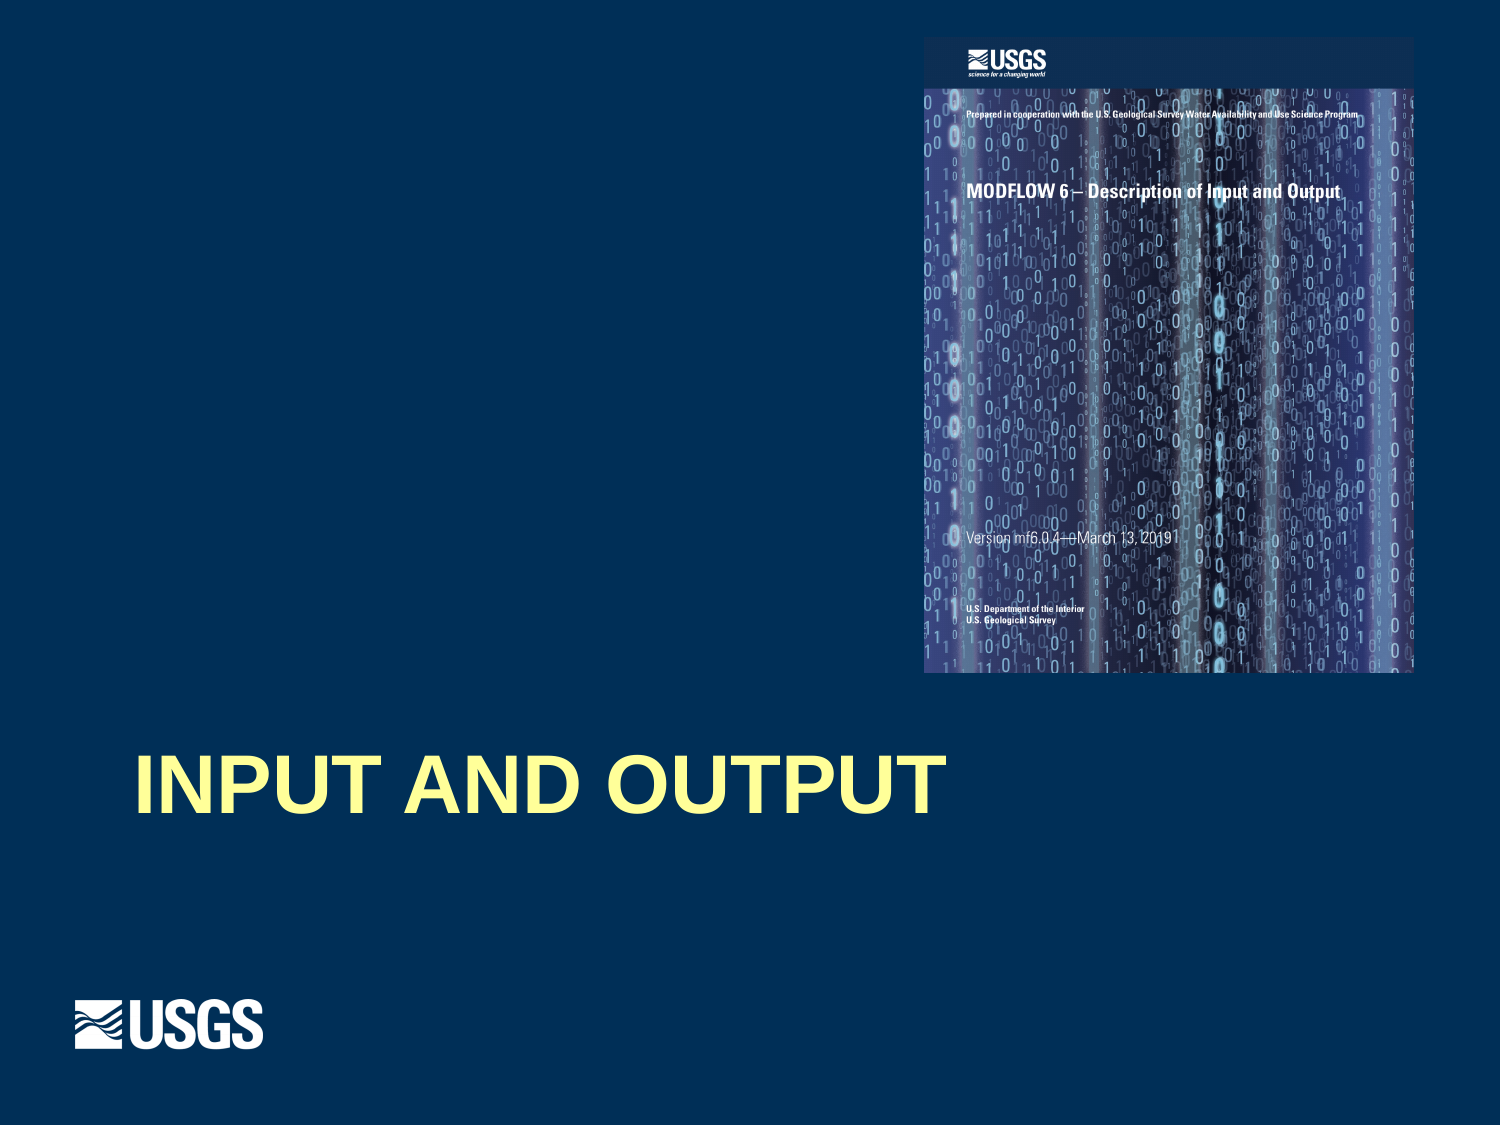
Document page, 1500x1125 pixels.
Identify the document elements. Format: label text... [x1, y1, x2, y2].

title INPUT and output [118, 722, 1394, 947]
picture [924, 37, 1414, 673]
